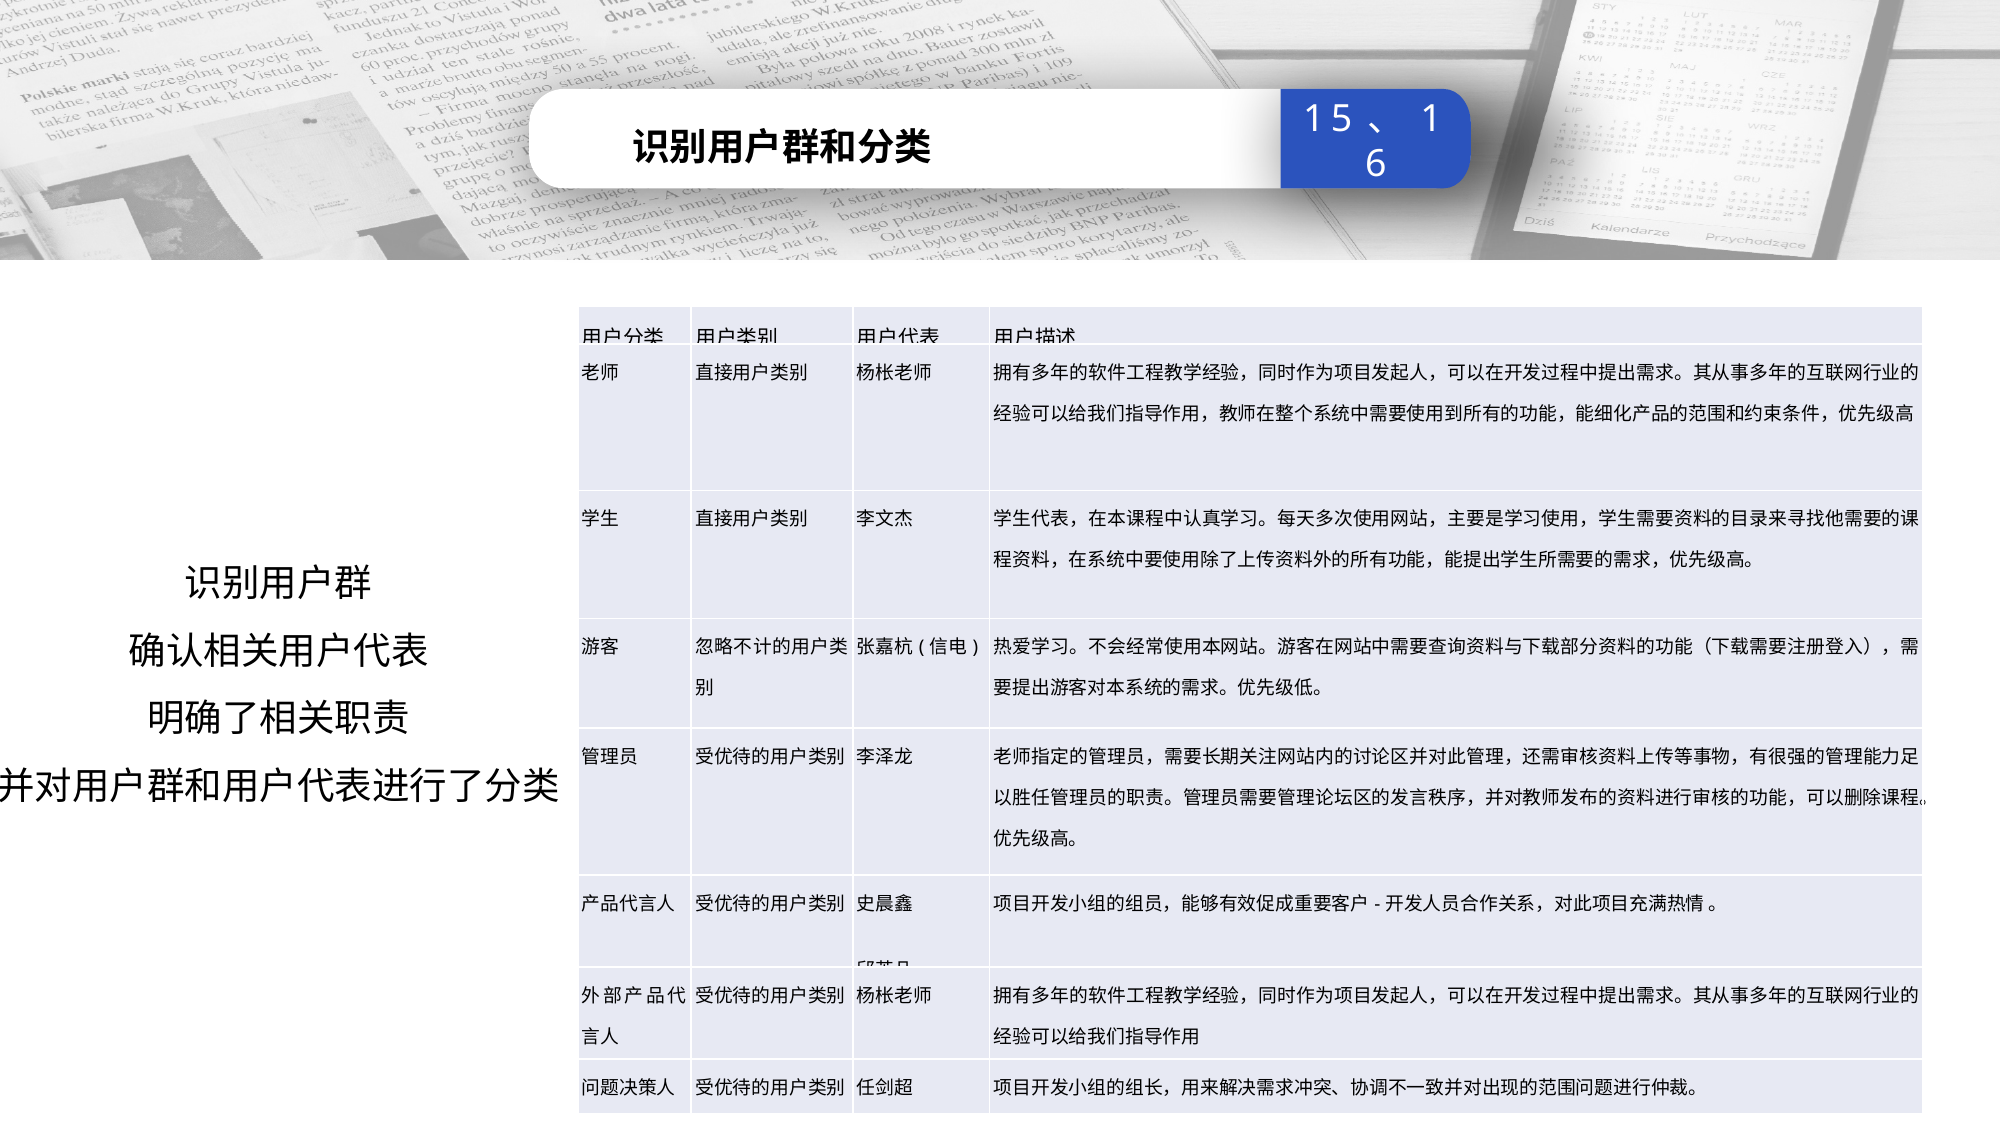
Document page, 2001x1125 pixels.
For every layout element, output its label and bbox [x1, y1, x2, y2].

text_box [529, 88, 1471, 189]
text_box [0, 0, 2000, 1125]
